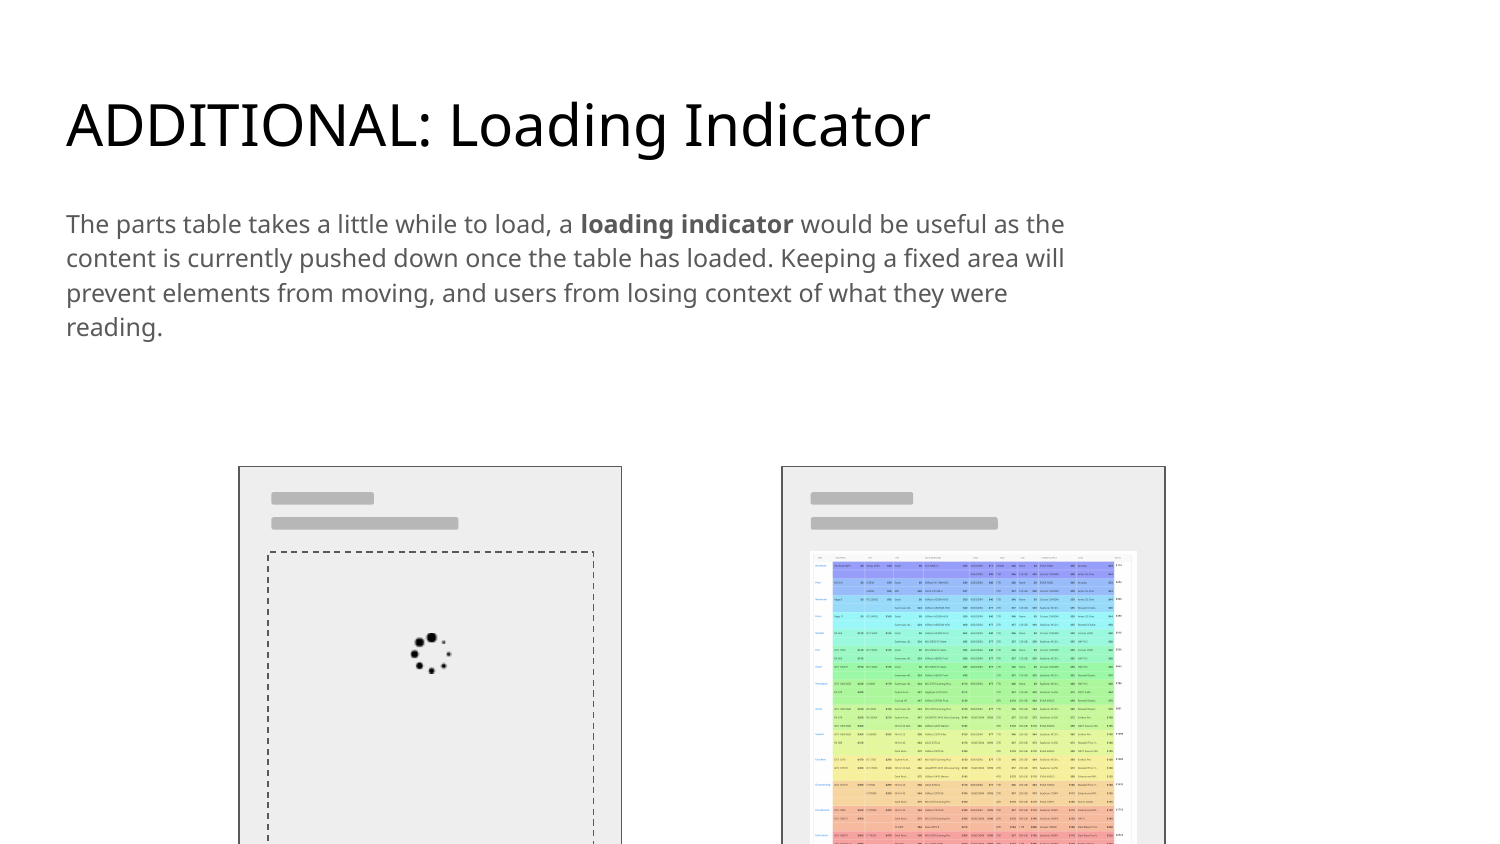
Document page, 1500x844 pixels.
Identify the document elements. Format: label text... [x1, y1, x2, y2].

text_box [781, 466, 1165, 844]
text_box [268, 552, 594, 844]
picture [810, 550, 1137, 844]
text_box [271, 492, 374, 505]
text_box [238, 466, 622, 844]
text_box [810, 517, 998, 530]
text_box [271, 517, 459, 530]
picture [410, 632, 452, 675]
text_box [810, 492, 914, 505]
list The parts table takes a little while to load, a loading indicator would be useful as the content is currently pushed down once the table has loaded. Keeping a fixed area will prevent elements from moving, and users from losing context of what they were reading. [51, 189, 1083, 270]
title ADDITIONAL: Loading Indicator [51, 72, 1449, 167]
